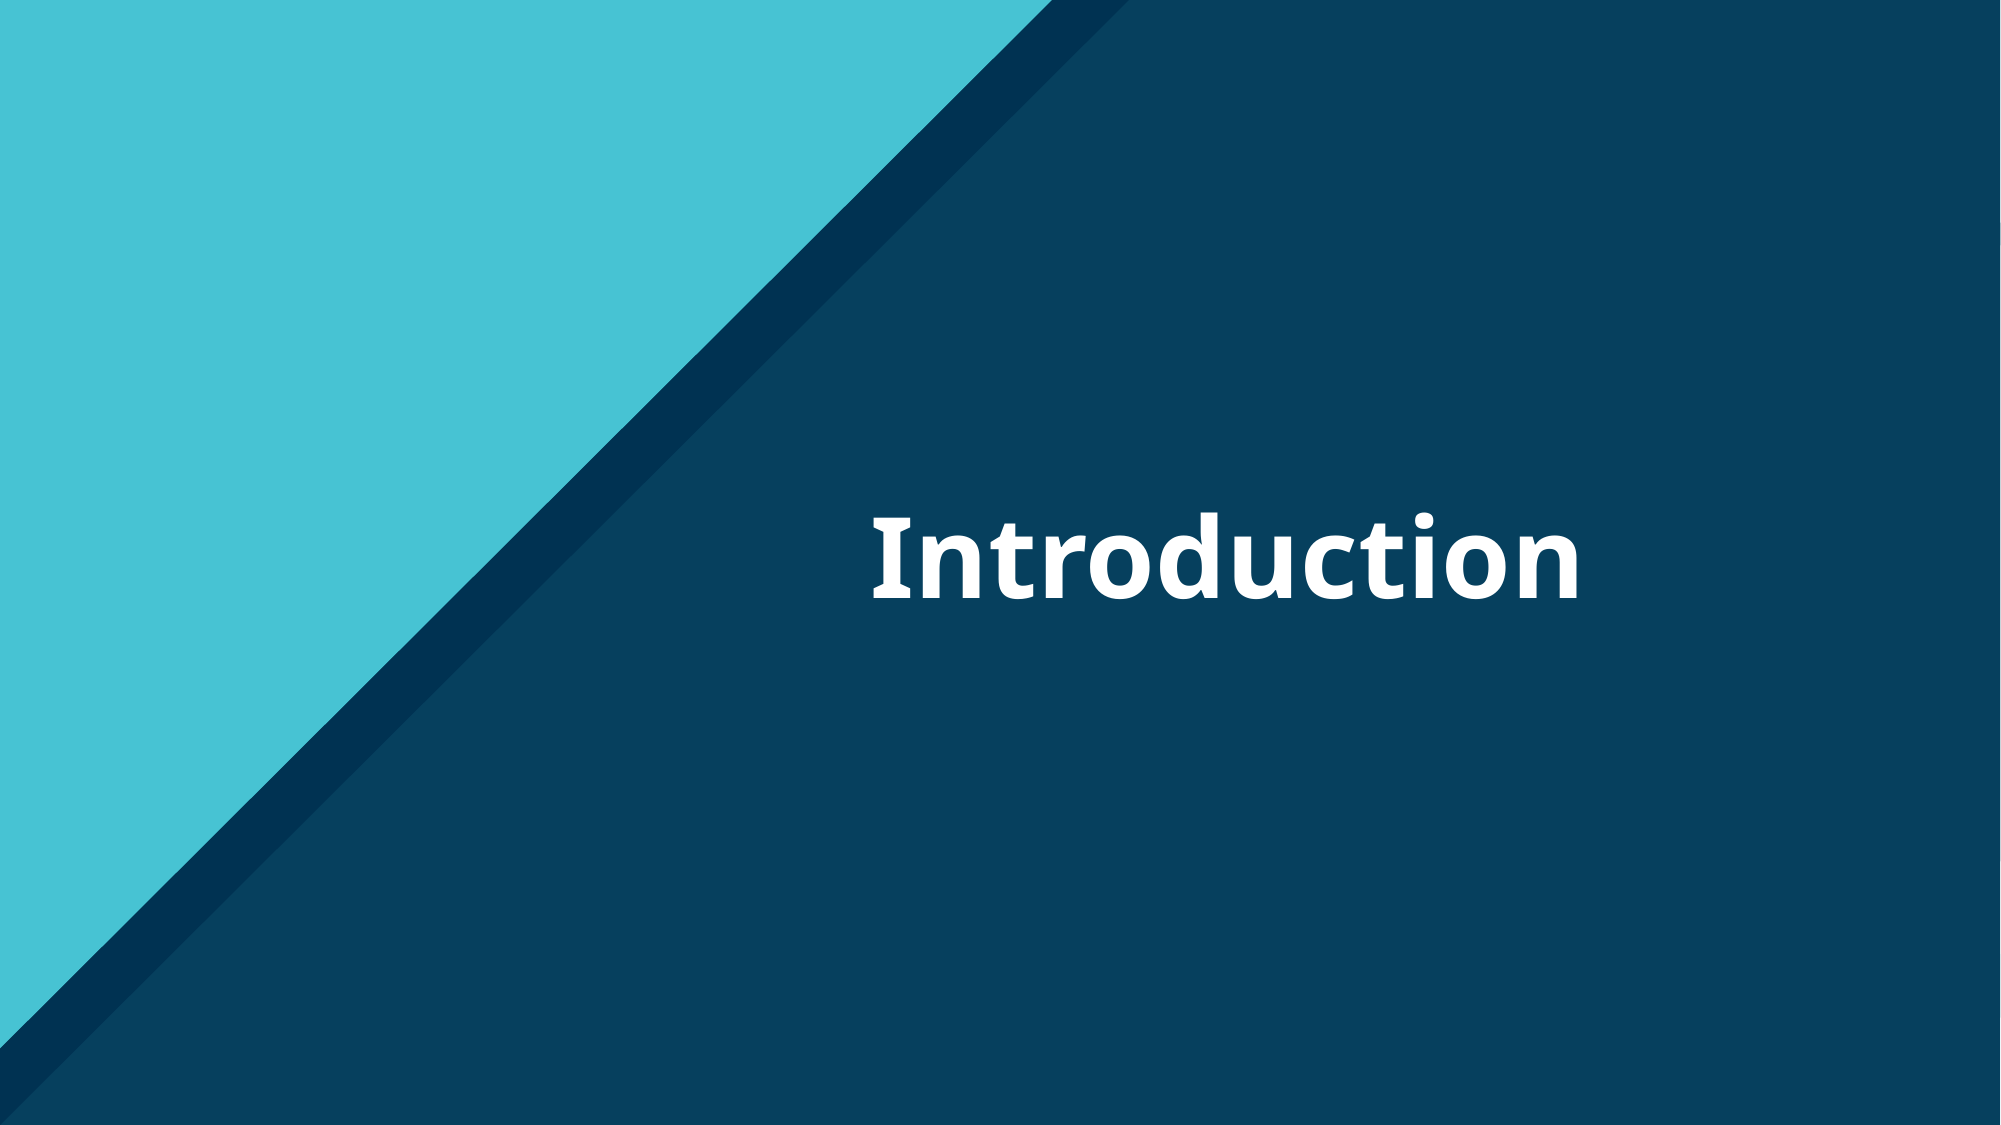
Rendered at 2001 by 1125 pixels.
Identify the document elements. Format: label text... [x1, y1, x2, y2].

title Introduction [855, 460, 1668, 665]
